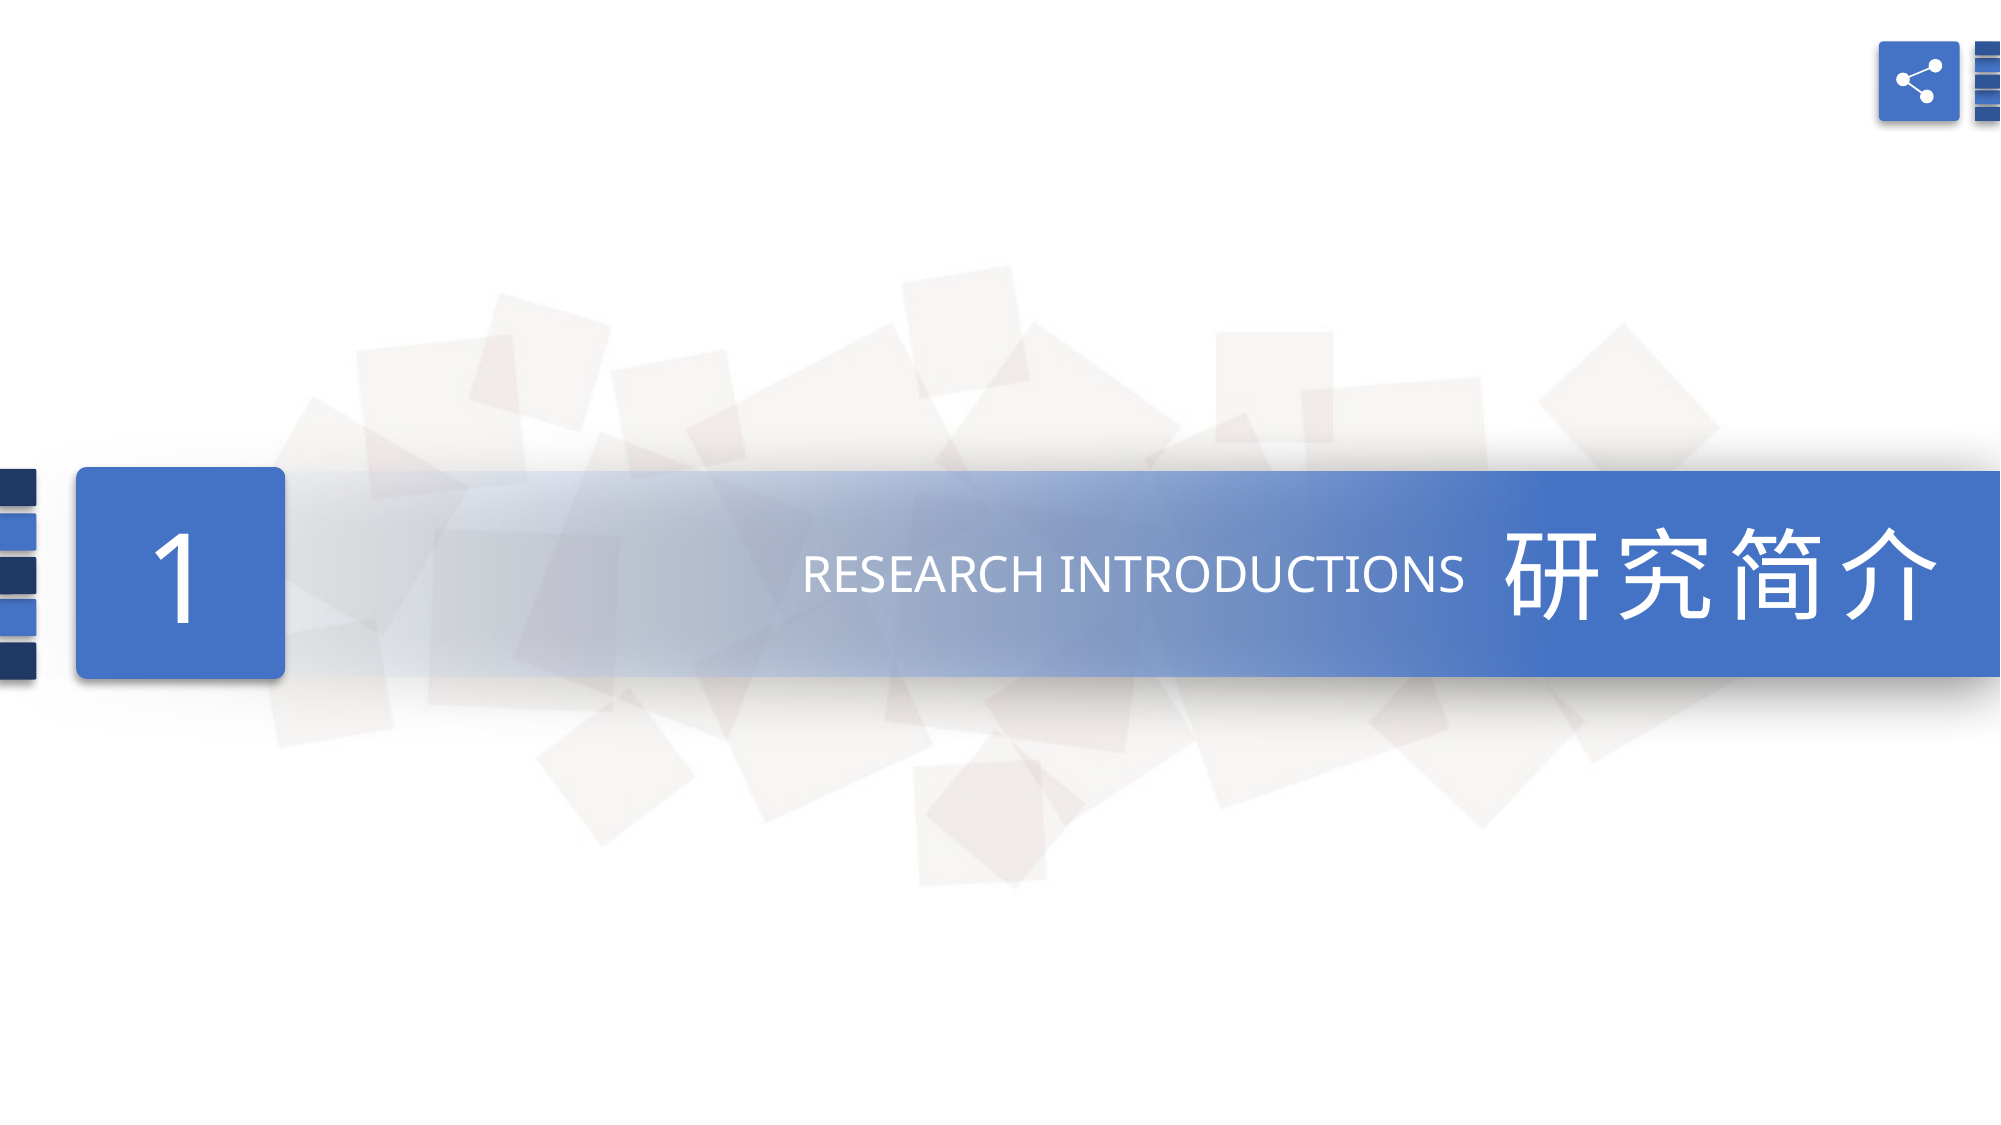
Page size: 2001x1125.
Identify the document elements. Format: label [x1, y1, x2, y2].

text_box [1878, 41, 2000, 121]
picture [0, 0, 2001, 1125]
text_box [0, 467, 2000, 680]
